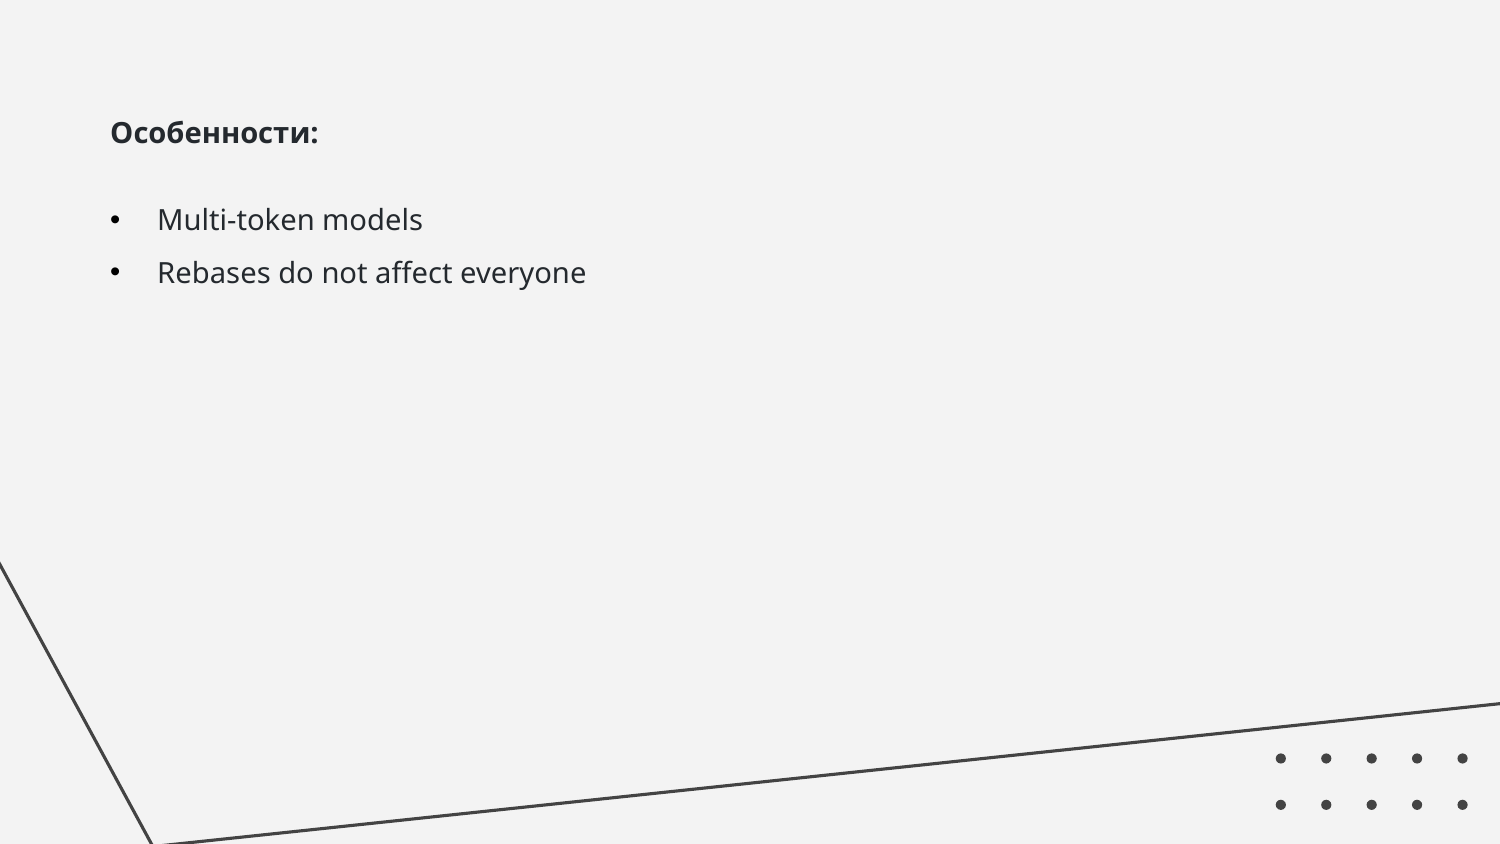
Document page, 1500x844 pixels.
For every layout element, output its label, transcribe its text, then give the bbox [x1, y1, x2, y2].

text_box Особенности: Multi-token models Rebases do not affect everyone [95, 106, 1332, 297]
